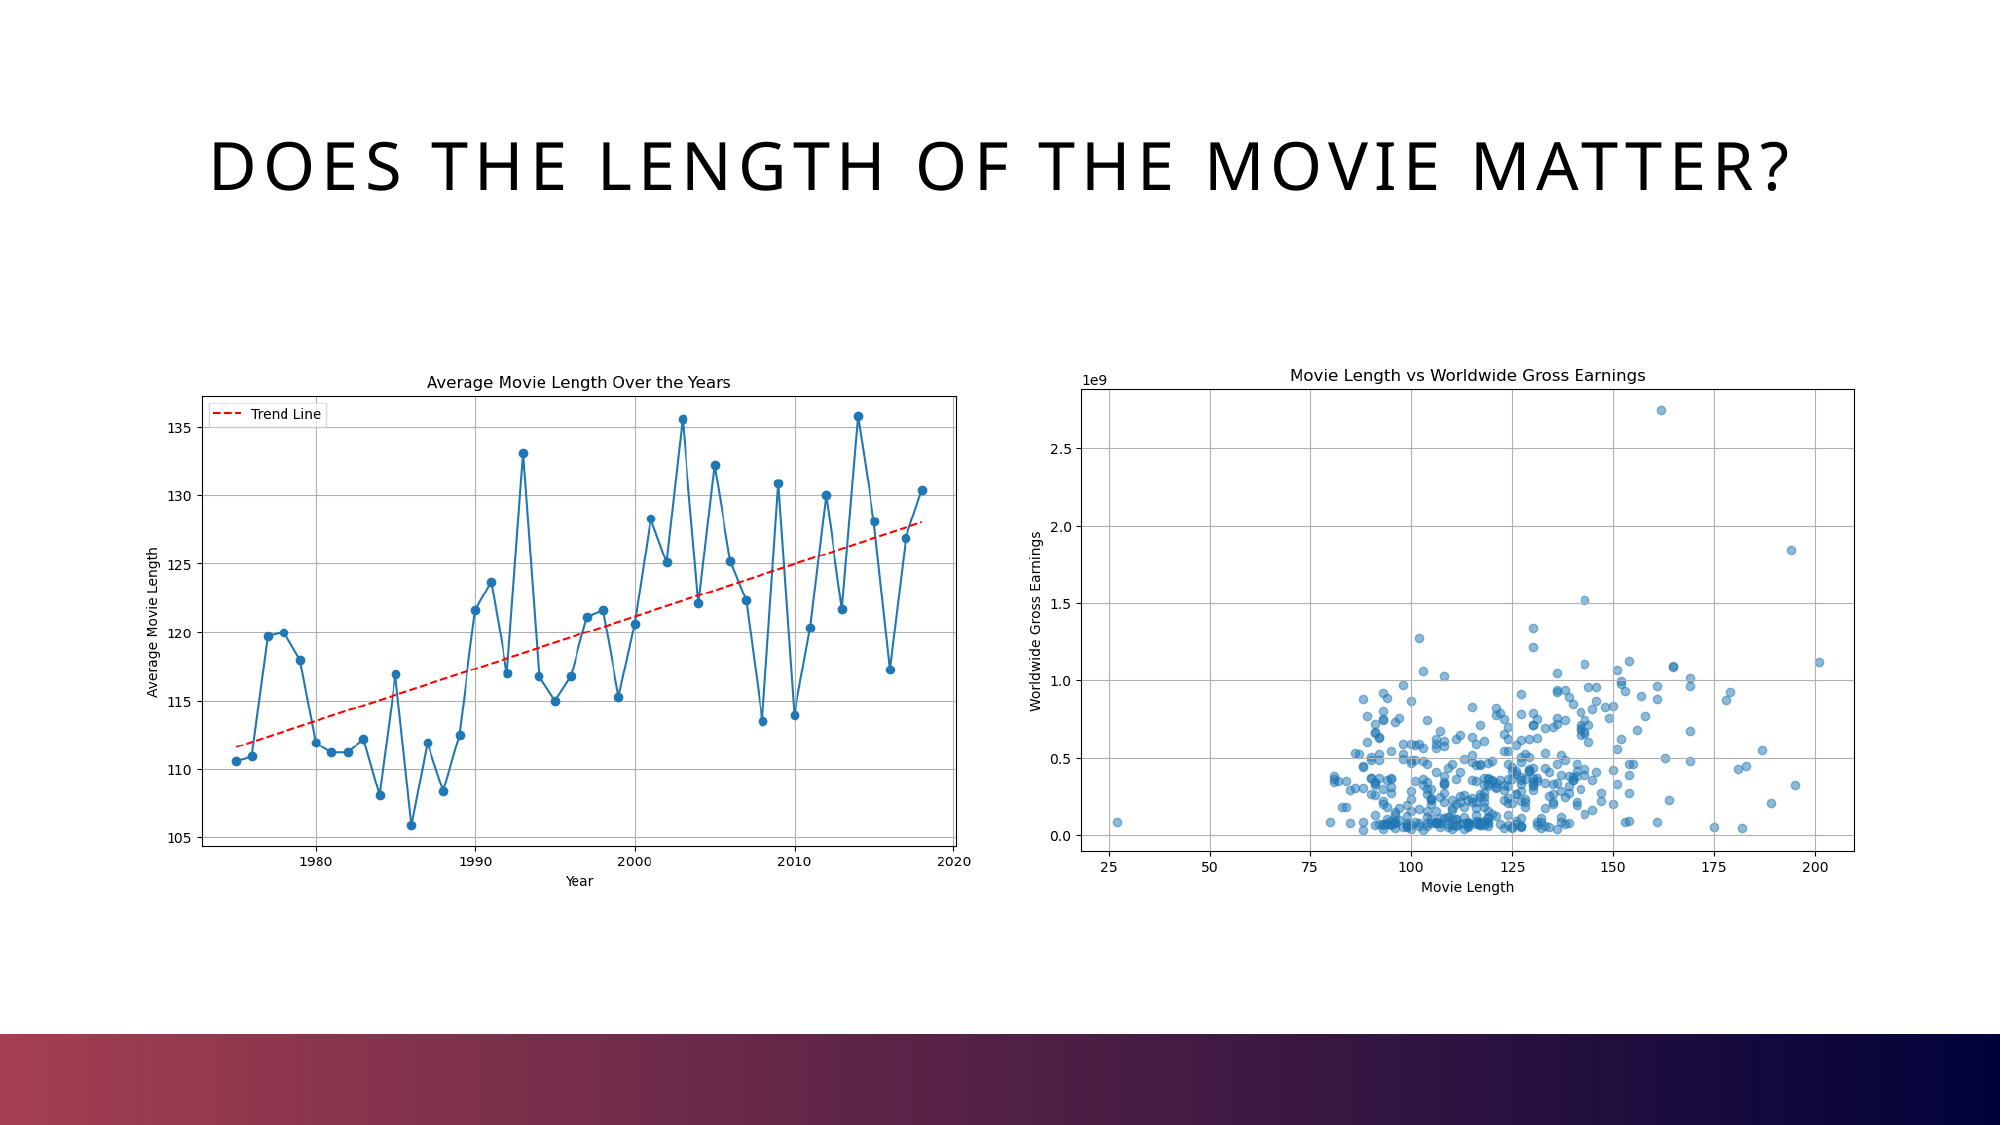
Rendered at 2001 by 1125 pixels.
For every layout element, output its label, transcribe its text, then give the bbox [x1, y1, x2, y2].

title Does the Length of the movie Matter? [137, 60, 1863, 278]
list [136, 365, 981, 897]
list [1019, 359, 1863, 903]
